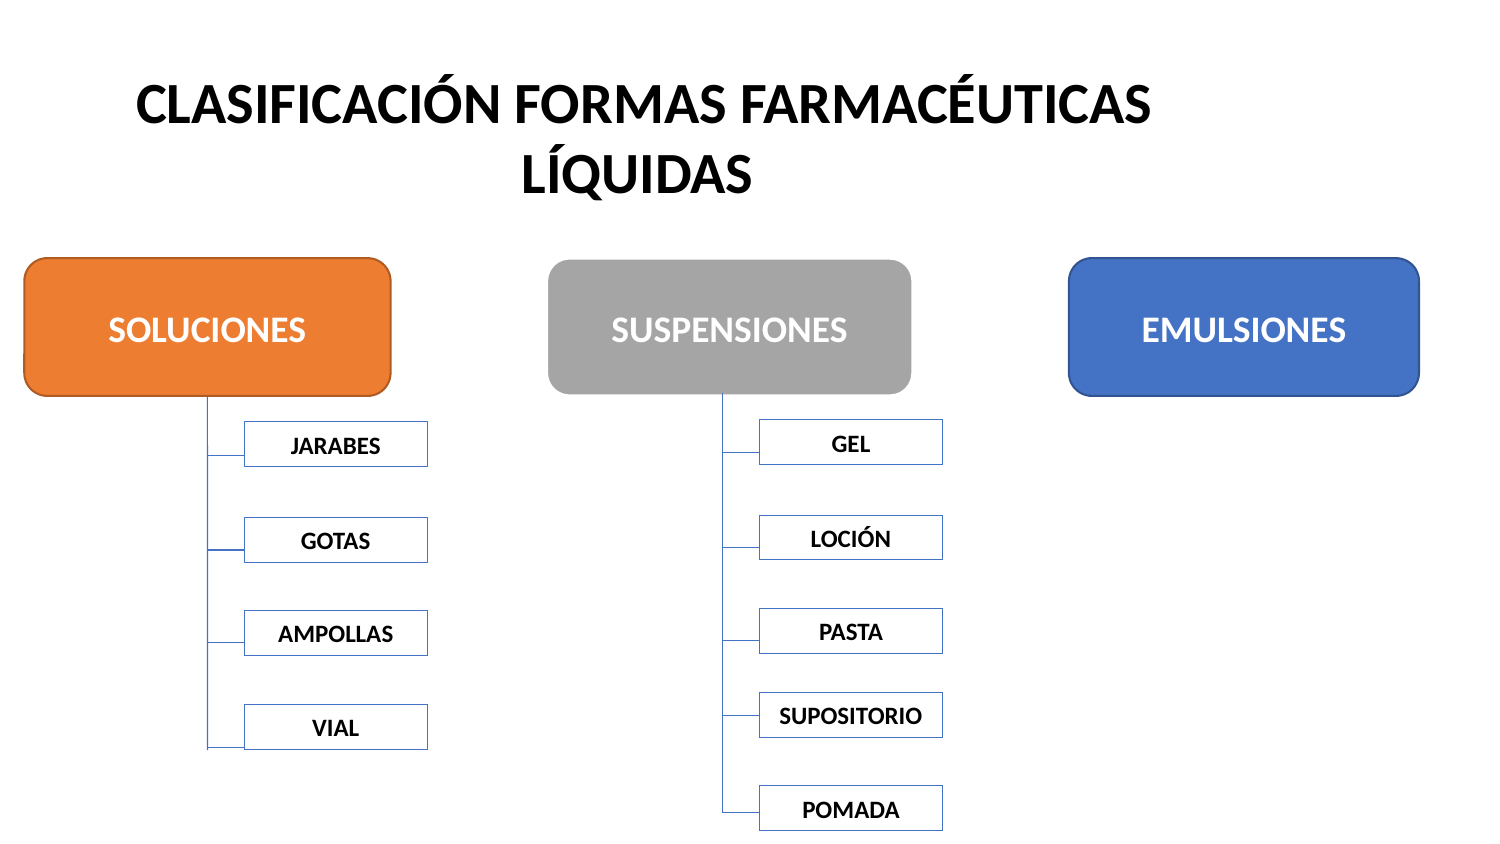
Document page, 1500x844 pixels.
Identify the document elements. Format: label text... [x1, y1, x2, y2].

text_box POMADA [759, 785, 943, 831]
text_box GEL [759, 419, 943, 465]
text_box GOTAS [244, 517, 428, 563]
text_box AMPOLLAS [244, 610, 428, 656]
text_box LOCIÓN [759, 515, 943, 560]
text_box VIAL [244, 704, 428, 750]
text_box EMULSIONES [1067, 257, 1421, 397]
text_box CLASIFICACIÓN FORMAS FARMACÉUTICAS LÍQUIDAS [43, 57, 1232, 213]
text_box SOLUCIONES [23, 257, 392, 397]
text_box JARABES [244, 421, 428, 467]
text_box PASTA [759, 608, 943, 654]
text_box SUPOSITORIO [759, 692, 943, 738]
text_box SUSPENSIONES [544, 256, 915, 398]
